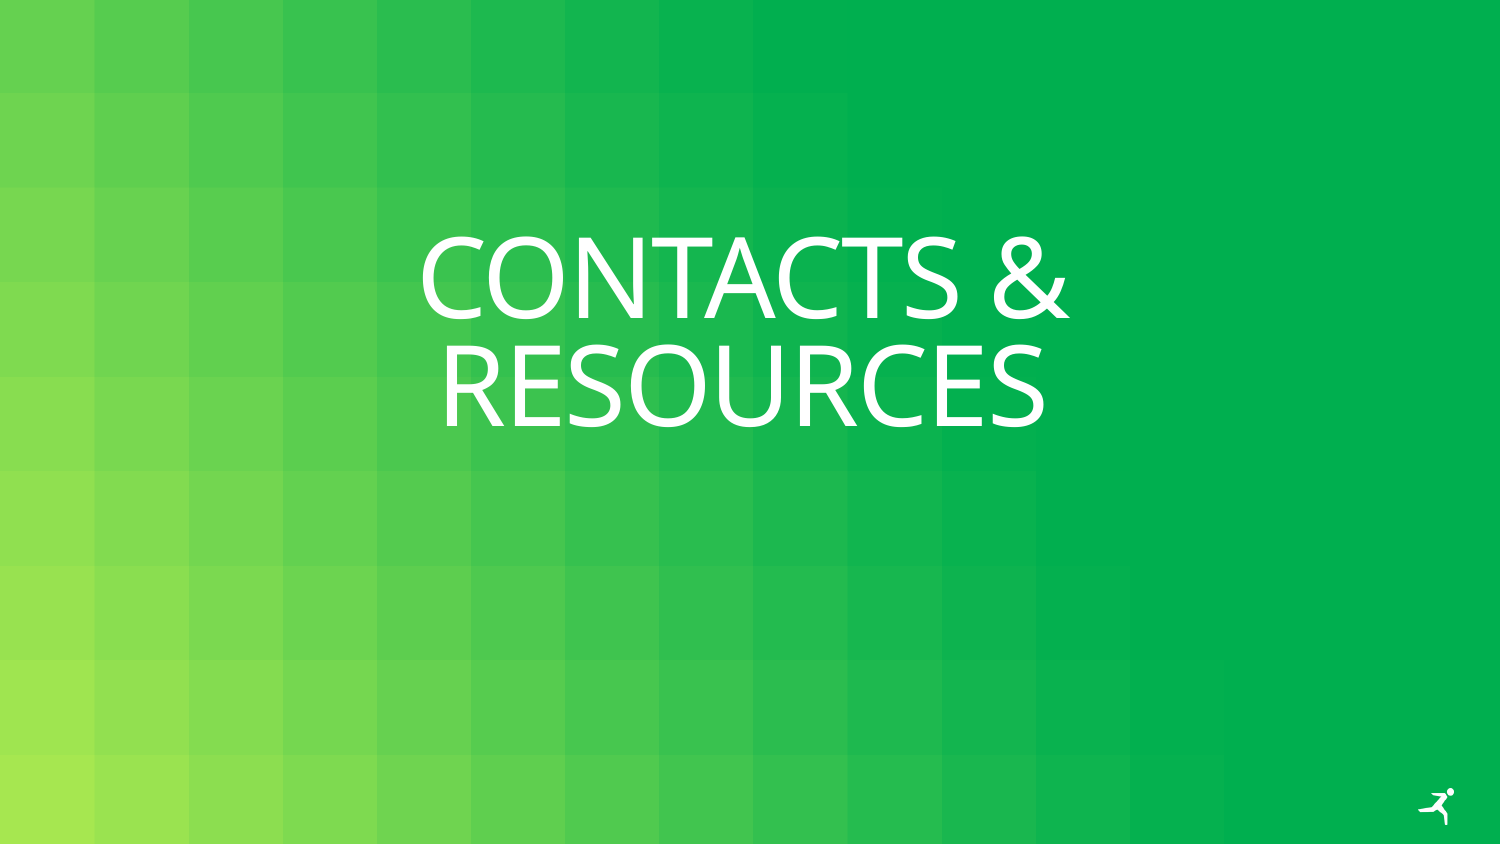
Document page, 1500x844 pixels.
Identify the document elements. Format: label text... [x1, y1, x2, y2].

title Contacts & resources [128, 225, 1372, 493]
picture [0, 0, 1500, 844]
